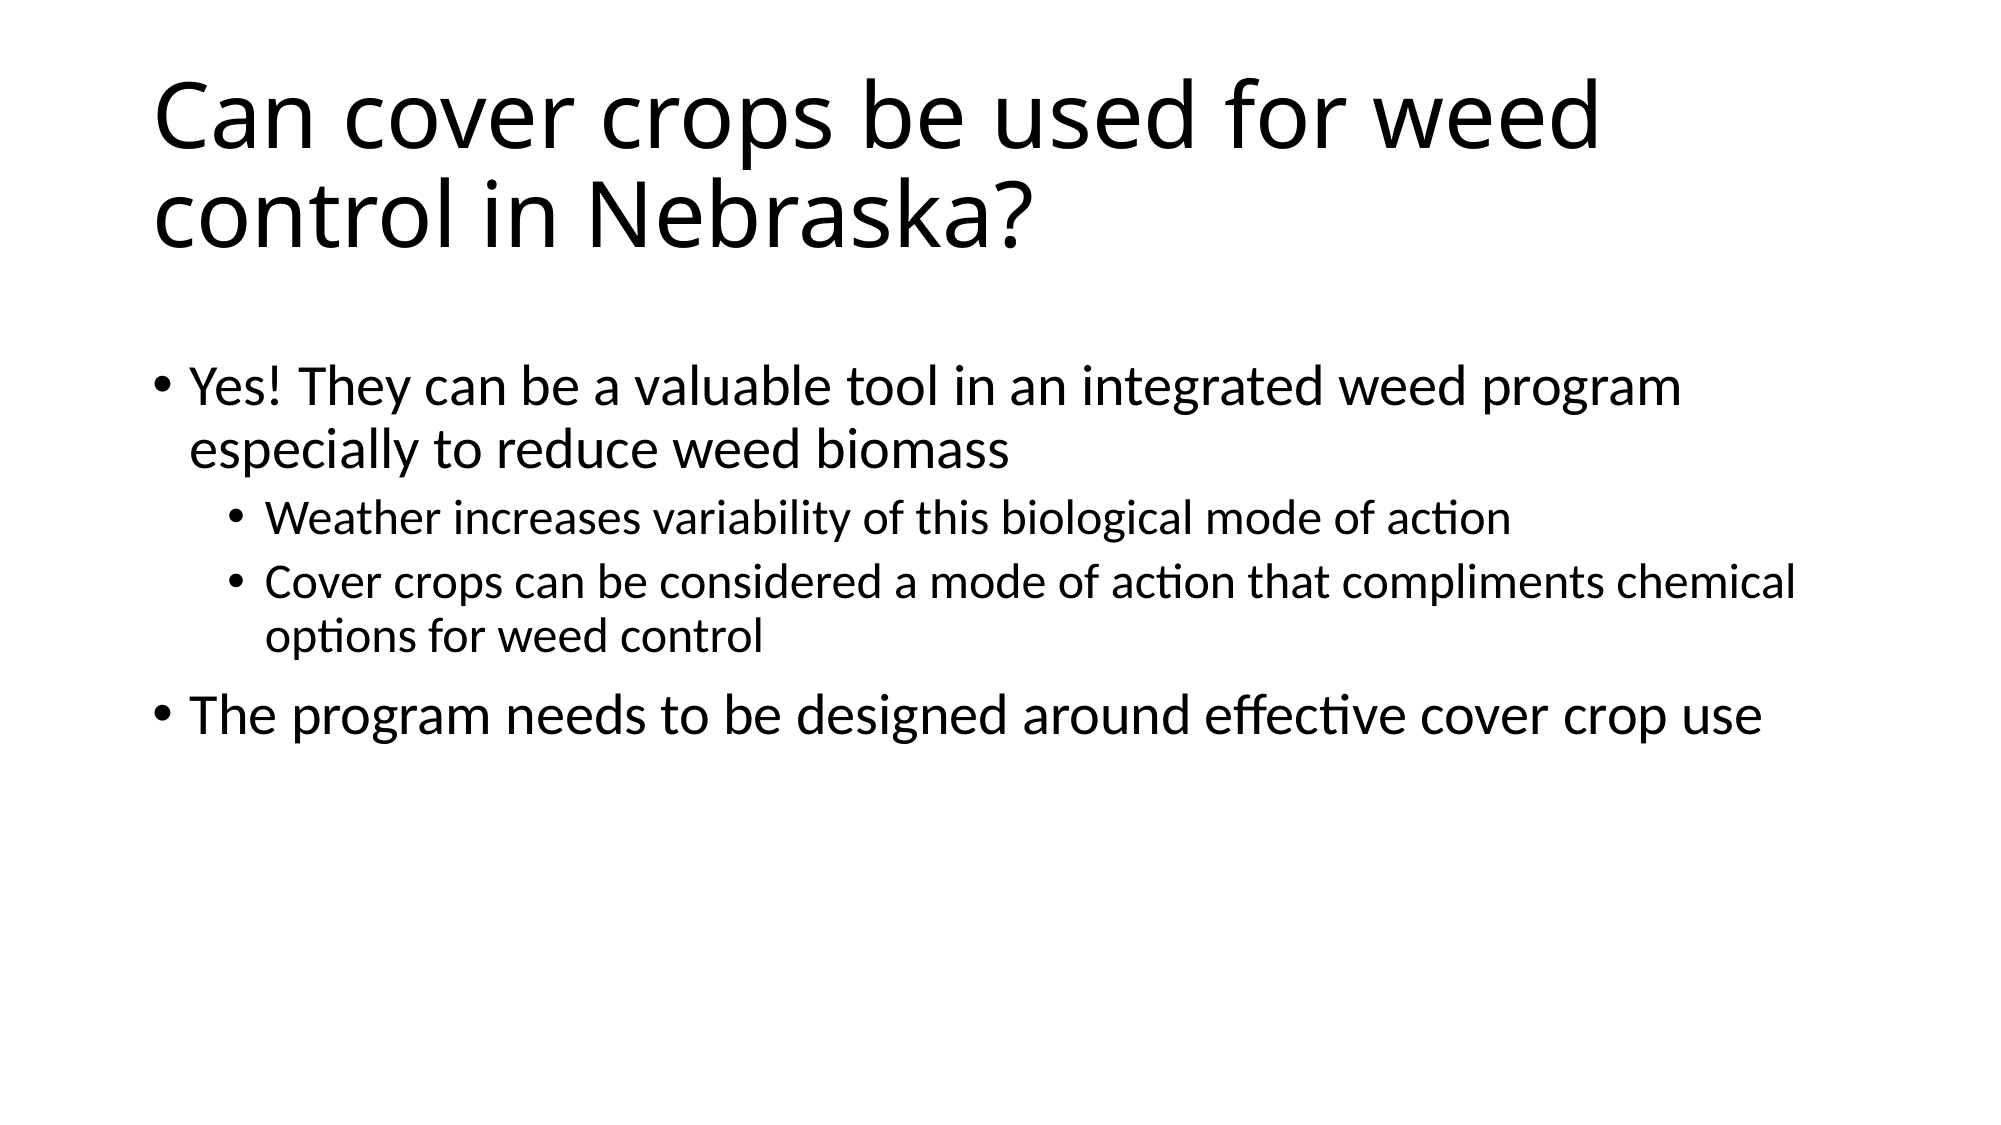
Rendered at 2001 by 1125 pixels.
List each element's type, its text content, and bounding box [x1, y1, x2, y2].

list Yes! They can be a valuable tool in an integrated weed program especially to reduce weed biomass Weather increases variability of this biological mode of action Cover crops can be considered a mode of action that compliments chemical options for weed control The program needs to be designed around effective cover crop use [137, 347, 1863, 1062]
title Can cover crops be used for weed control in Nebraska? [137, 59, 1863, 278]
